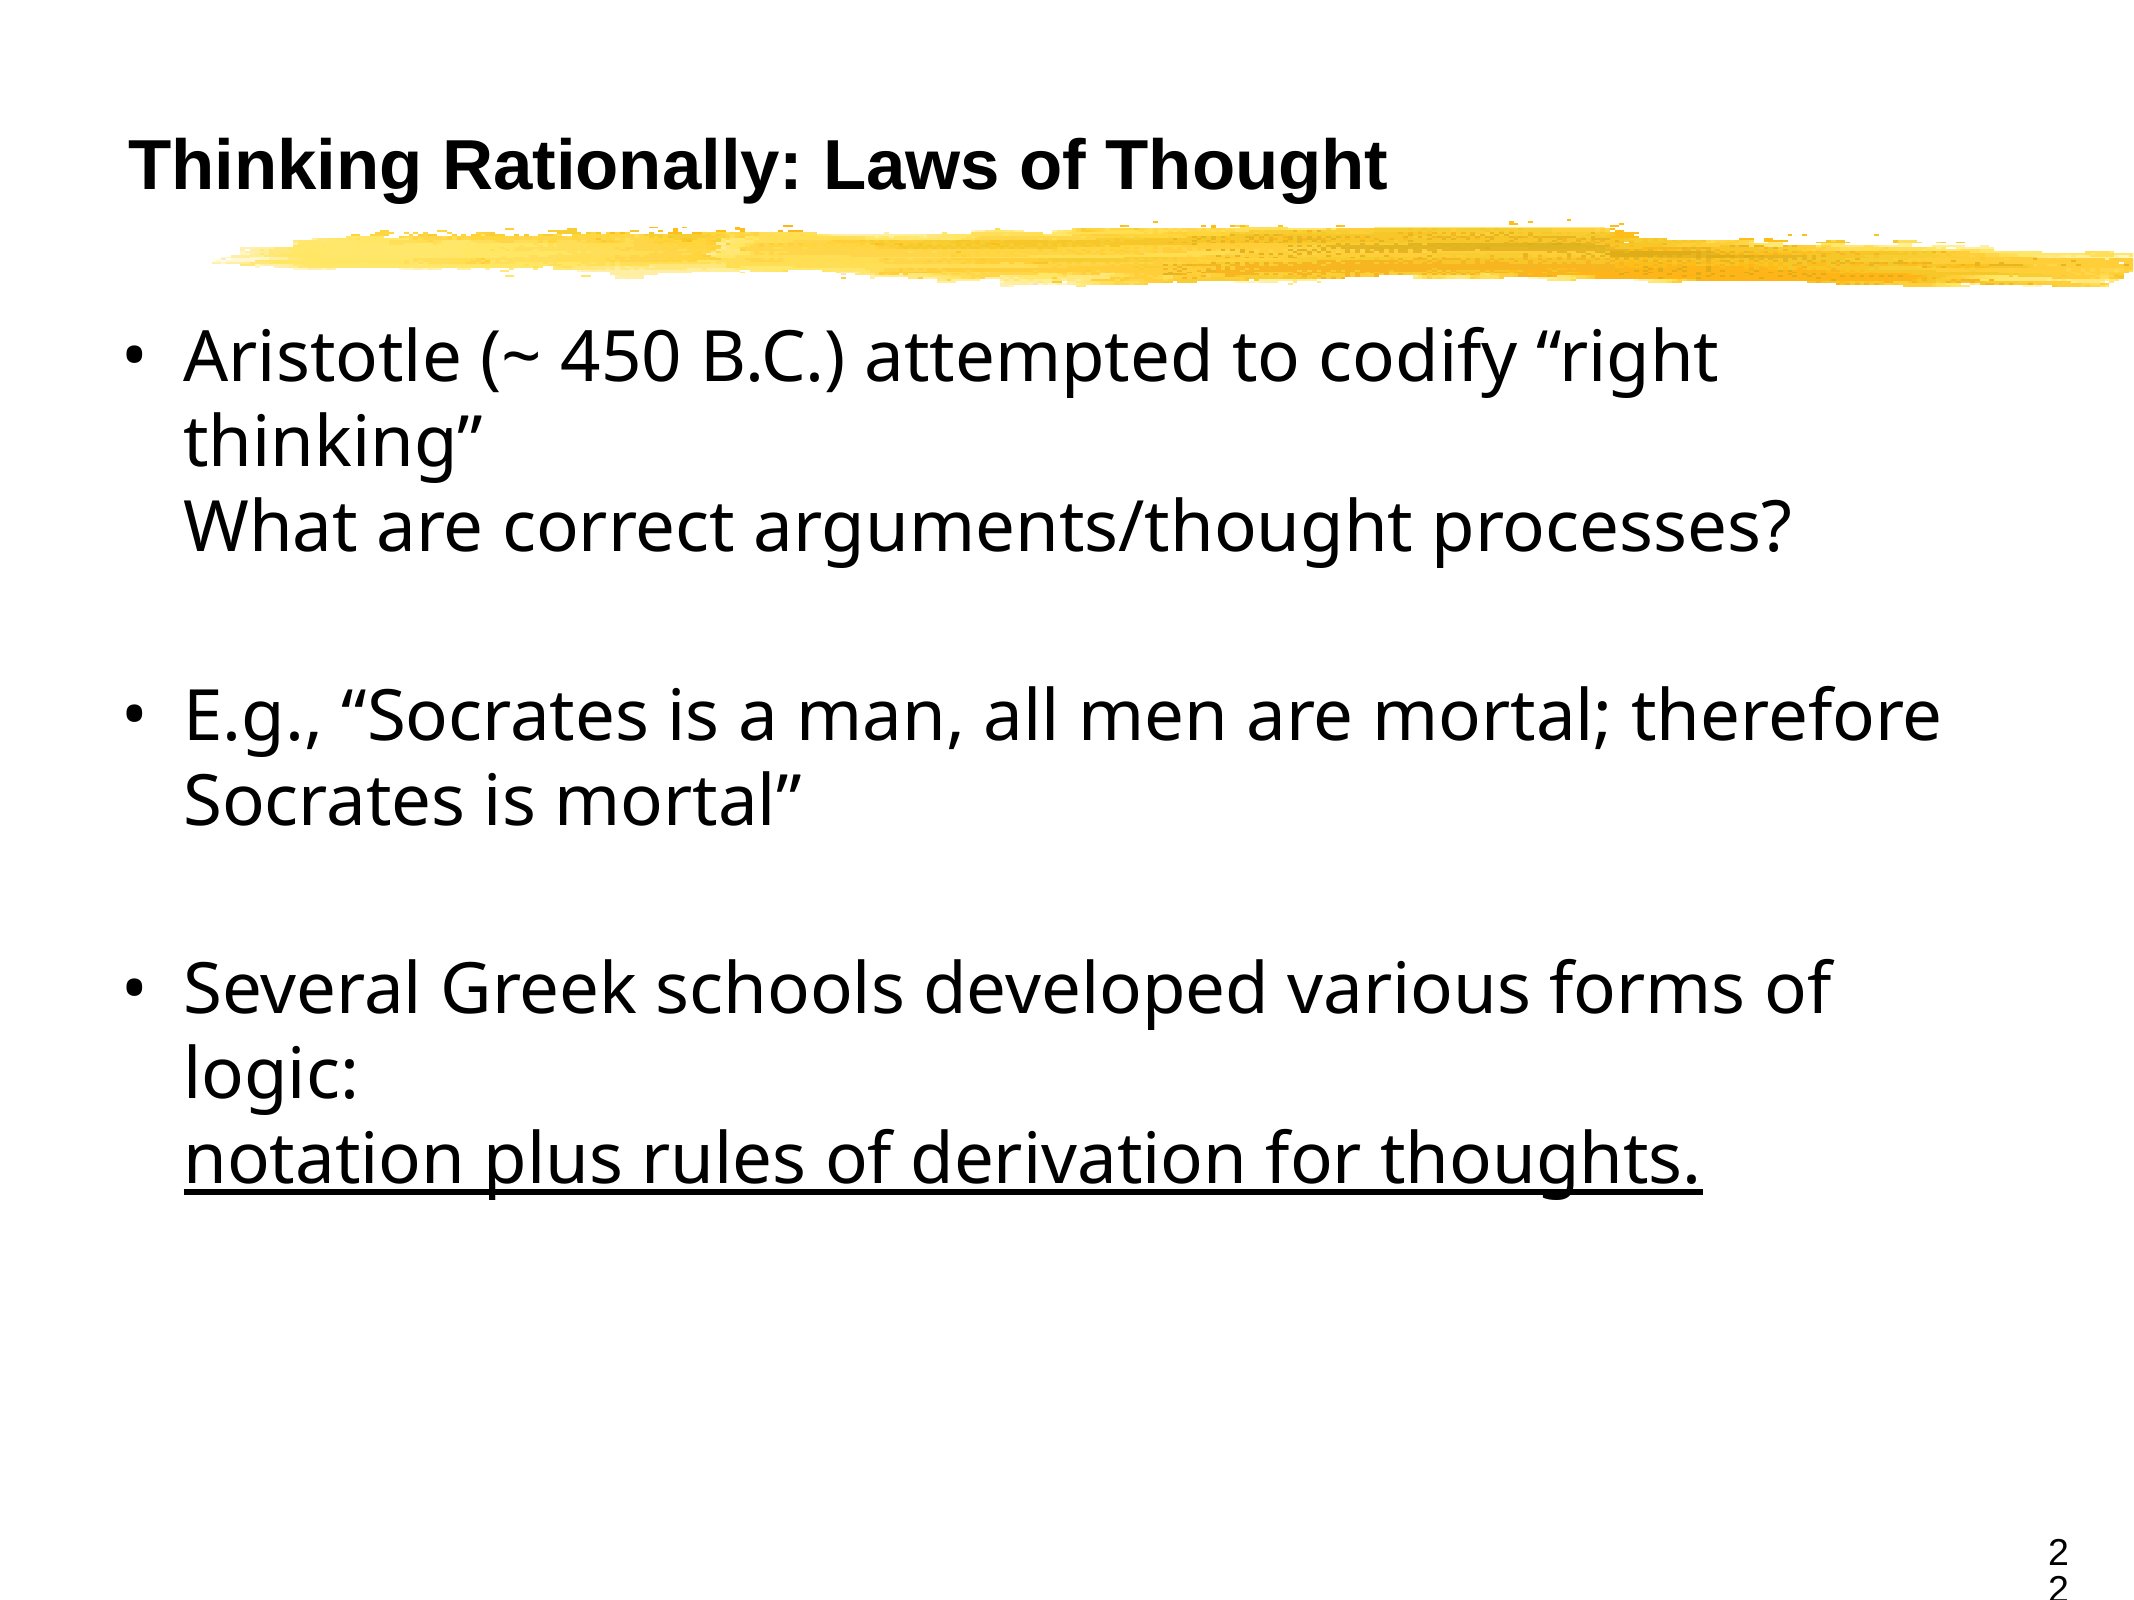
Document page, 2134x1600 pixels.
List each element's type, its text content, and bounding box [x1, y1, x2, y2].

picture [212, 212, 2134, 303]
list Aristotle (~ 450 B.C.) attempted to codify “right thinking” What are correct arguments/thought processes? E.g., “Socrates is a man, all men are mortal; therefore Socrates is mortal” Several Greek schools developed various forms of logic: notation plus rules of derivation for thoughts. [105, 301, 2016, 1600]
title Thinking Rationally: Laws of Thought [109, 0, 2014, 213]
slide_number 22 [2032, 1521, 2094, 1581]
